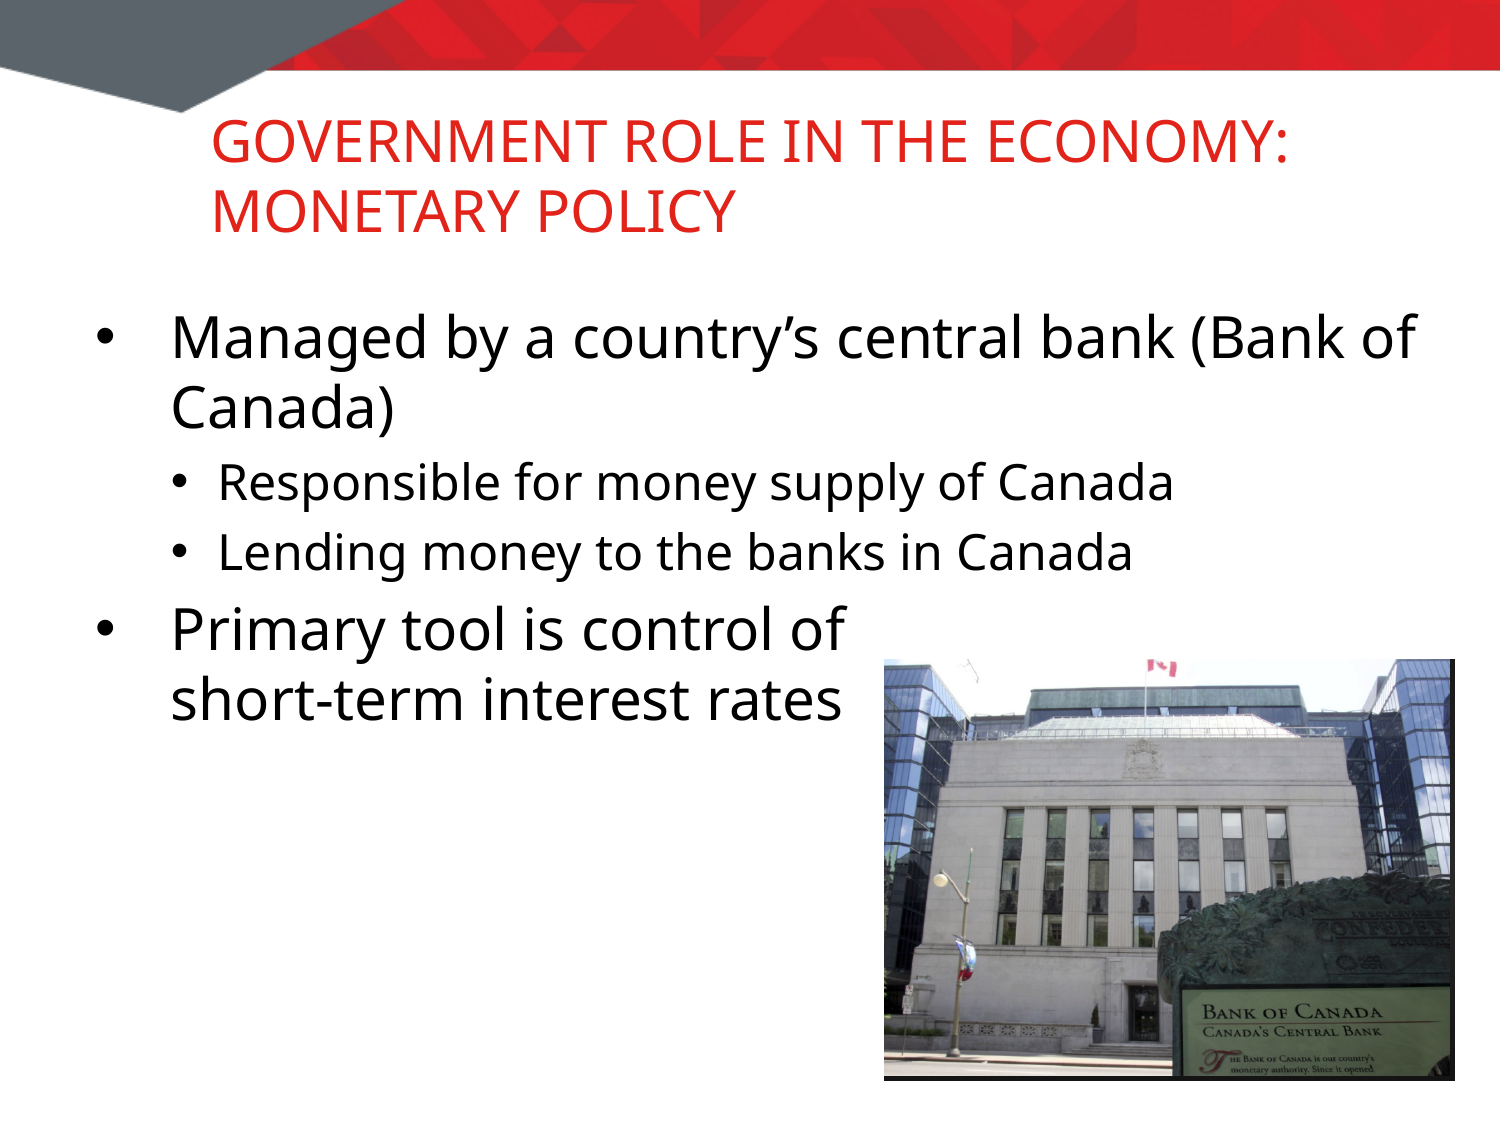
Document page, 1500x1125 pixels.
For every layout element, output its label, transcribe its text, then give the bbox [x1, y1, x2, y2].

list Managed by a country’s central bank (Bank of Canada) Responsible for money supply of Canada Lending money to the banks in Canada Primary tool is control of short-term interest rates [81, 293, 1455, 916]
picture [0, 659, 1500, 1125]
picture [0, 0, 1500, 114]
title Government role in the economy: monetary policy [210, 113, 1408, 244]
